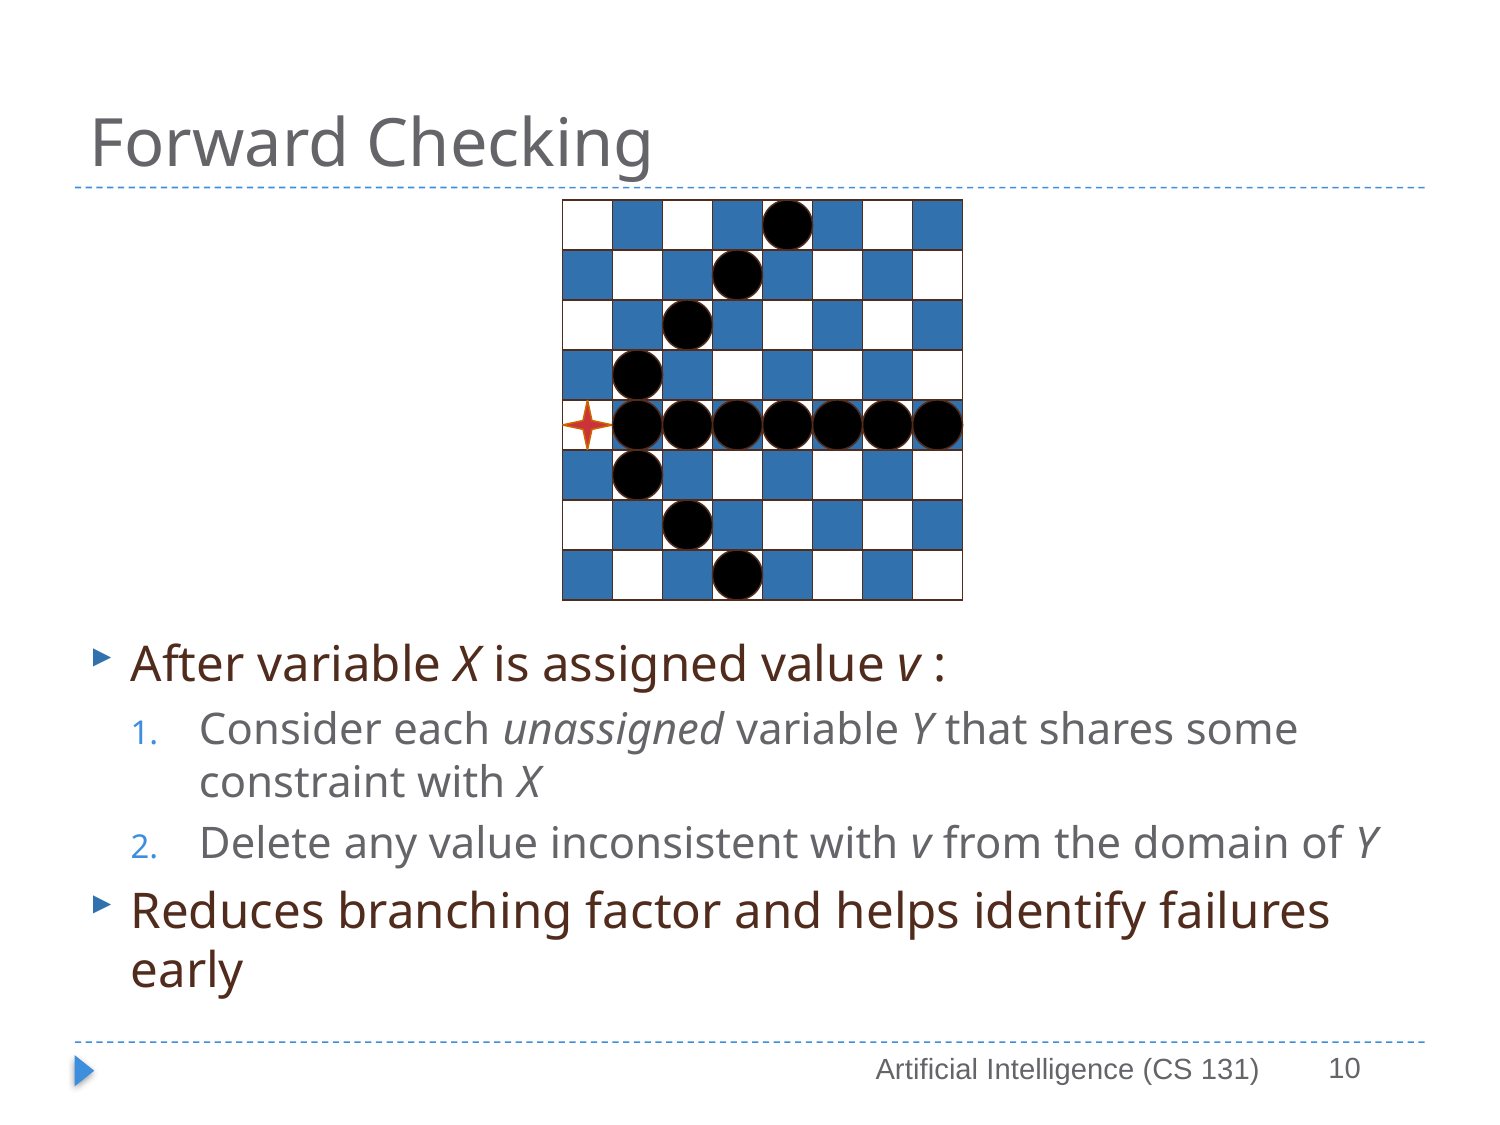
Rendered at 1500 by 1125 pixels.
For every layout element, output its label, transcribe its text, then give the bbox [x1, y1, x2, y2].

slide_number 10 [1212, 1042, 1376, 1103]
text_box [562, 199, 963, 601]
footer Artificial Intelligence (CS 131) [575, 1042, 1212, 1103]
list After variable X is assigned value v : Consider each unassigned variable Y that shares some constraint with X Delete any value inconsistent with v from the domain of Y Reduces branching factor and helps identify failures early [75, 624, 1425, 1010]
title Forward Checking [75, 24, 1425, 188]
